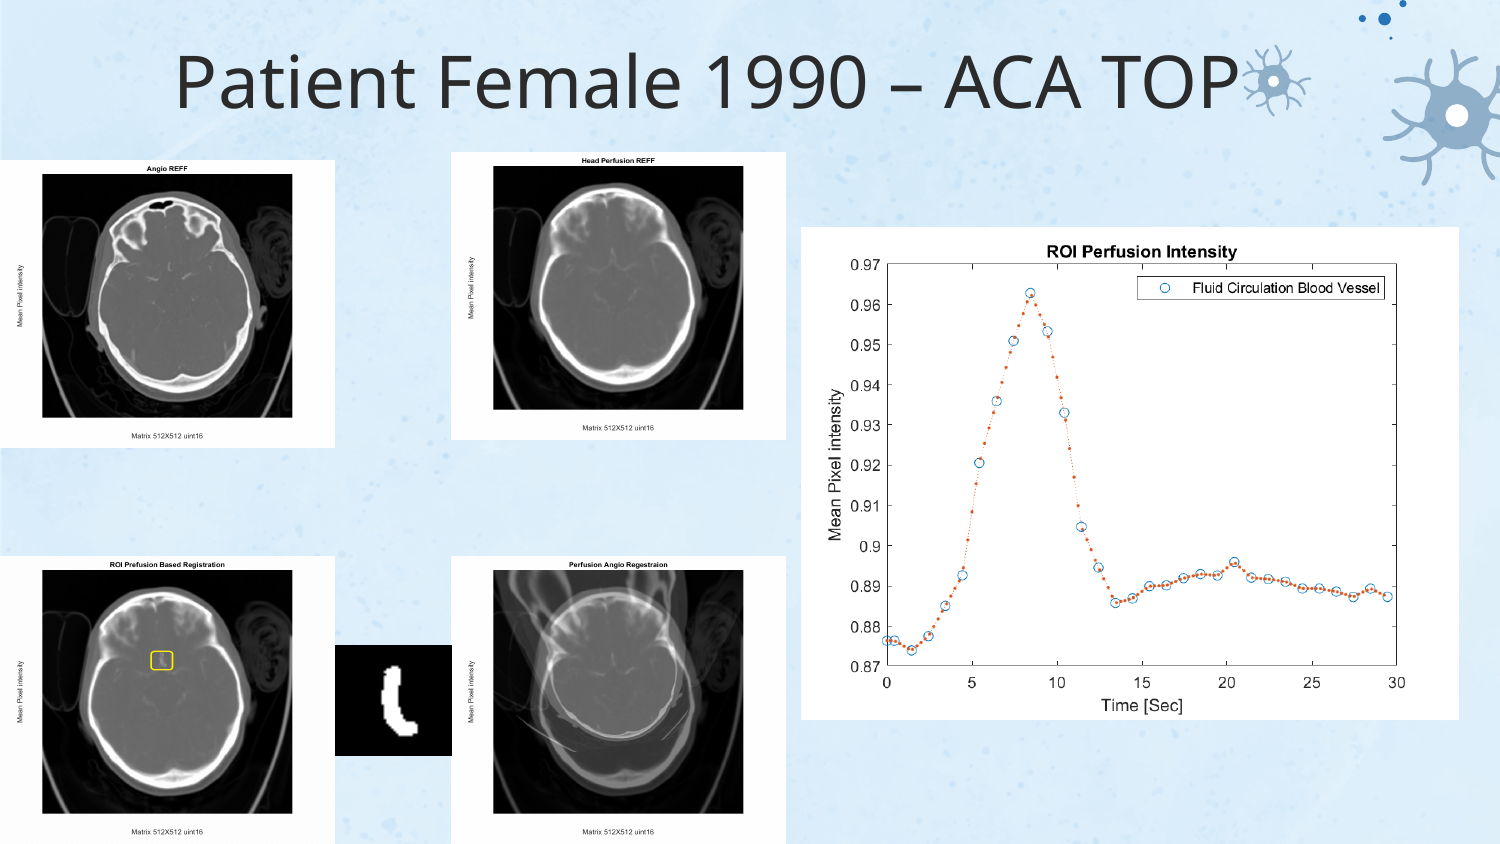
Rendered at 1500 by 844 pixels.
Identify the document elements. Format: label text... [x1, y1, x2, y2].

picture [0, 160, 335, 448]
picture [801, 226, 1459, 720]
picture [0, 556, 786, 844]
title Patient Female 1990 – ACA TOP [75, 20, 1341, 141]
picture [450, 152, 786, 440]
